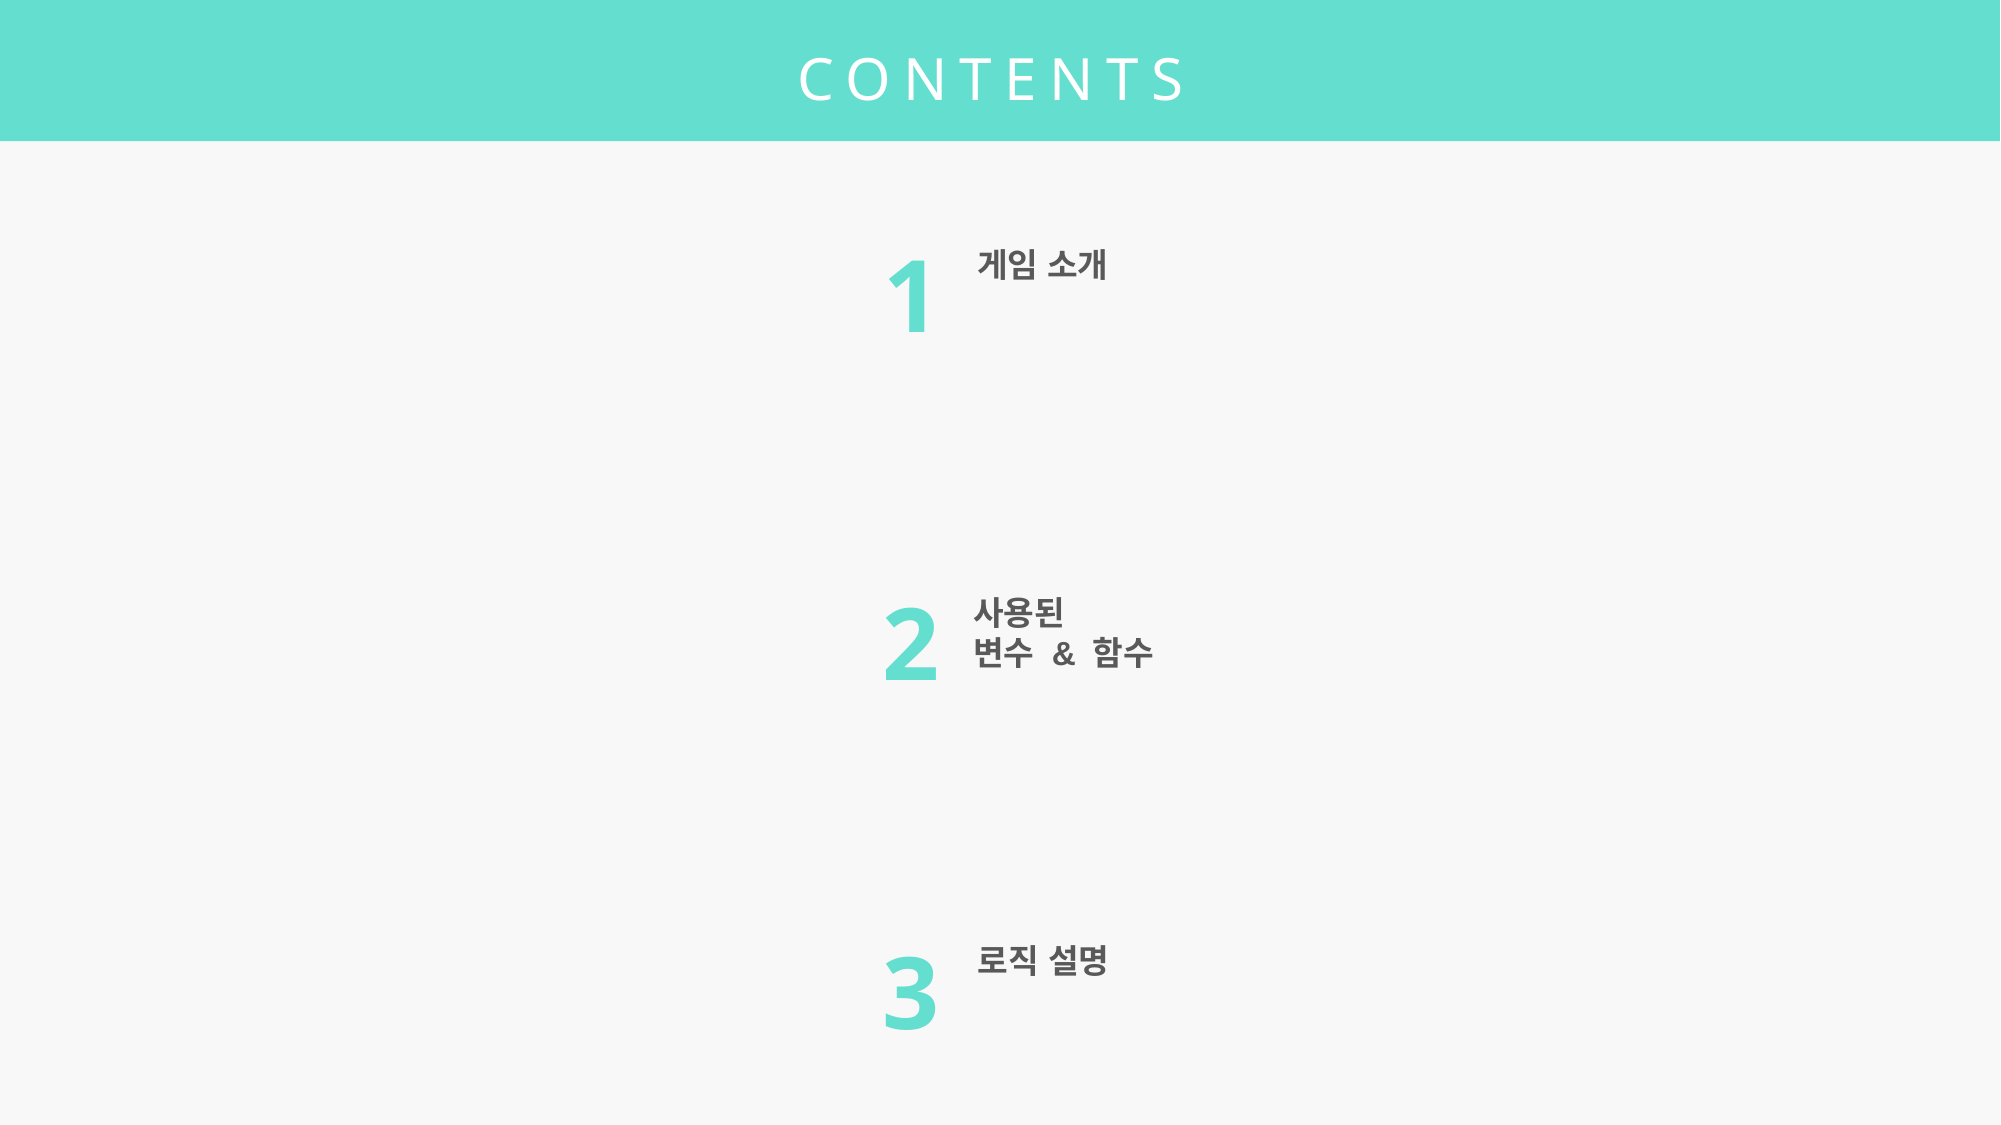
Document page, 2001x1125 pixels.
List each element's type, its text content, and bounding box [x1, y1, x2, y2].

text_box [0, 0, 2000, 142]
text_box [868, 225, 1131, 362]
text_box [868, 921, 1132, 1059]
text_box CONTENTS [782, 34, 1218, 120]
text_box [868, 573, 1173, 710]
